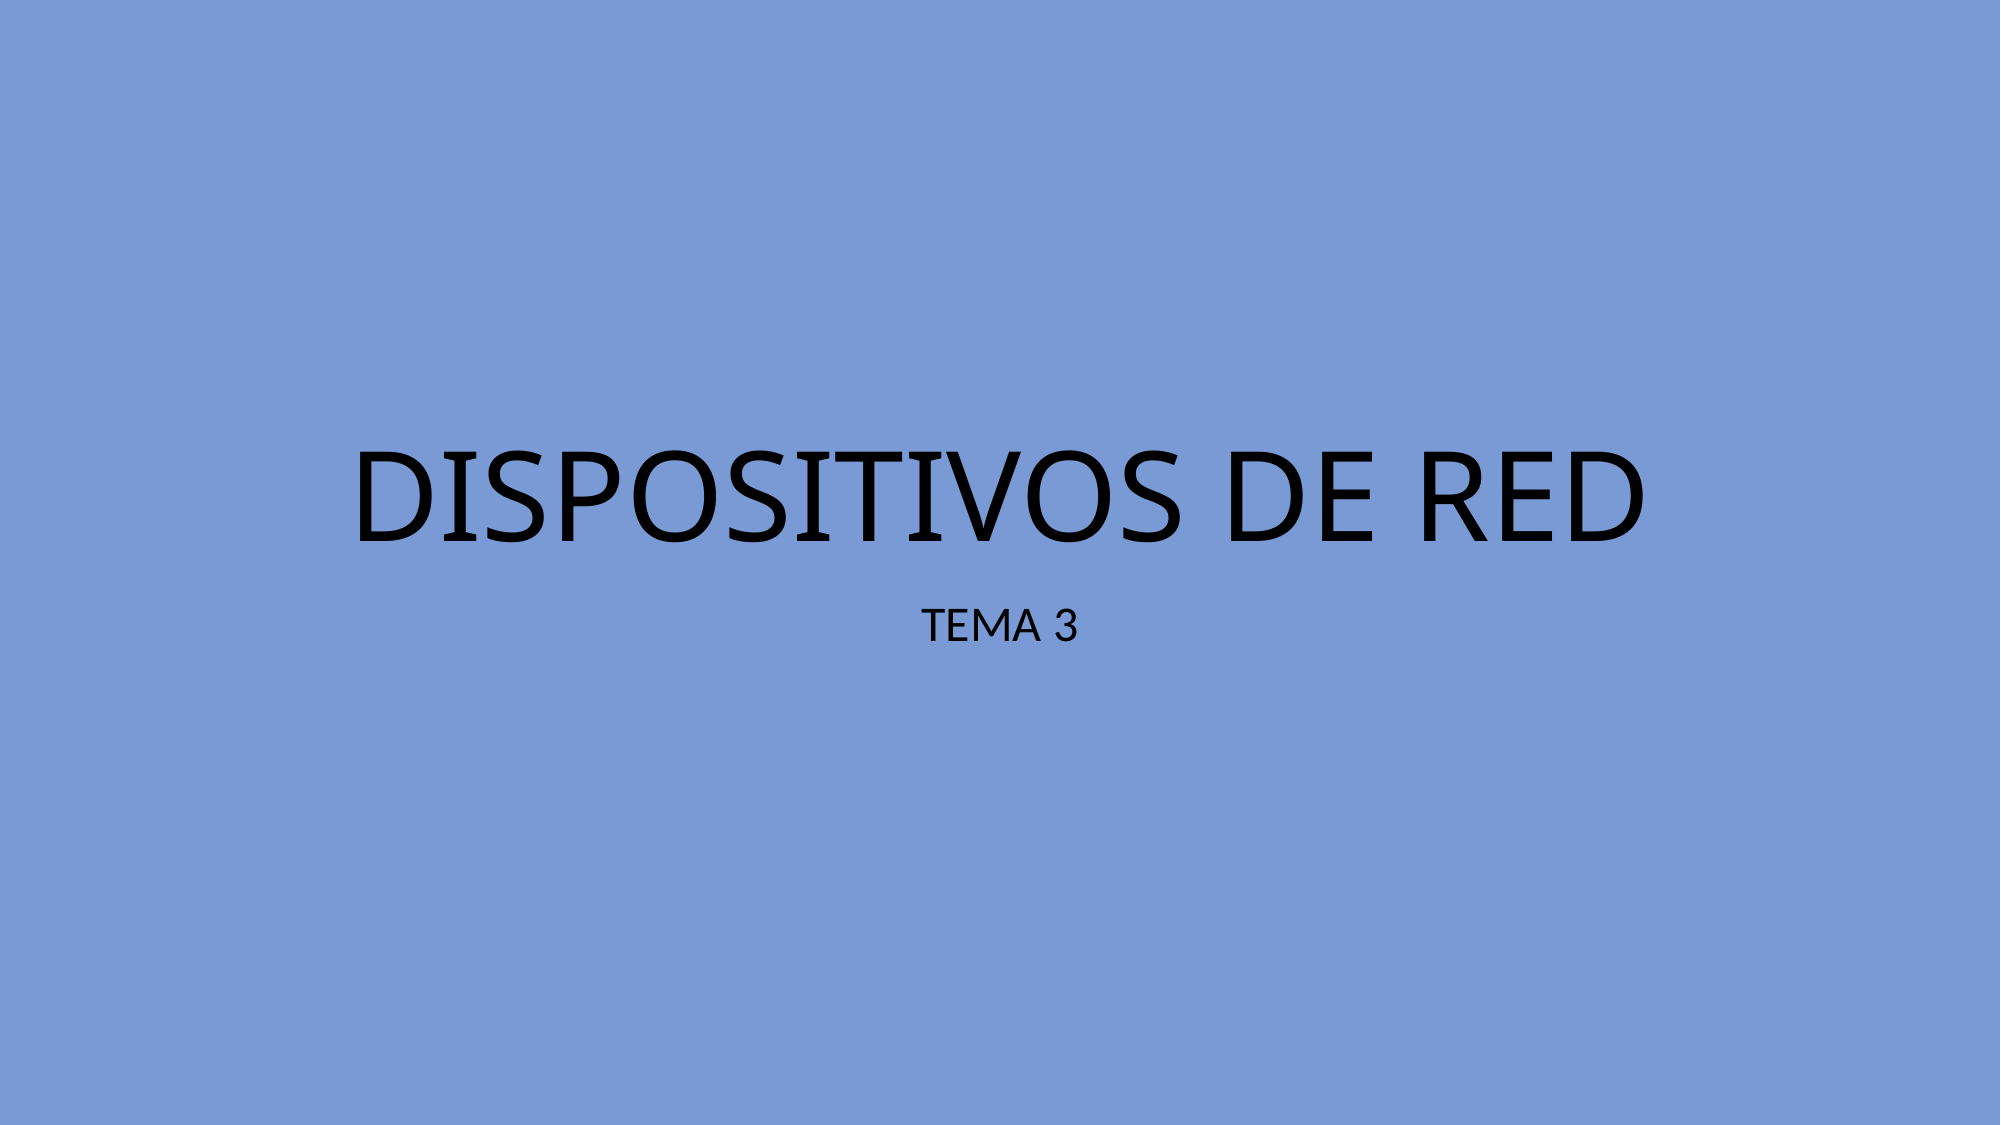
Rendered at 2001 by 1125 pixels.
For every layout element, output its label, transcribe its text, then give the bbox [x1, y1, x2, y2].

subtitle TEMA 3 [249, 590, 1750, 863]
title DISPOSITIVOS DE RED [249, 184, 1750, 576]
